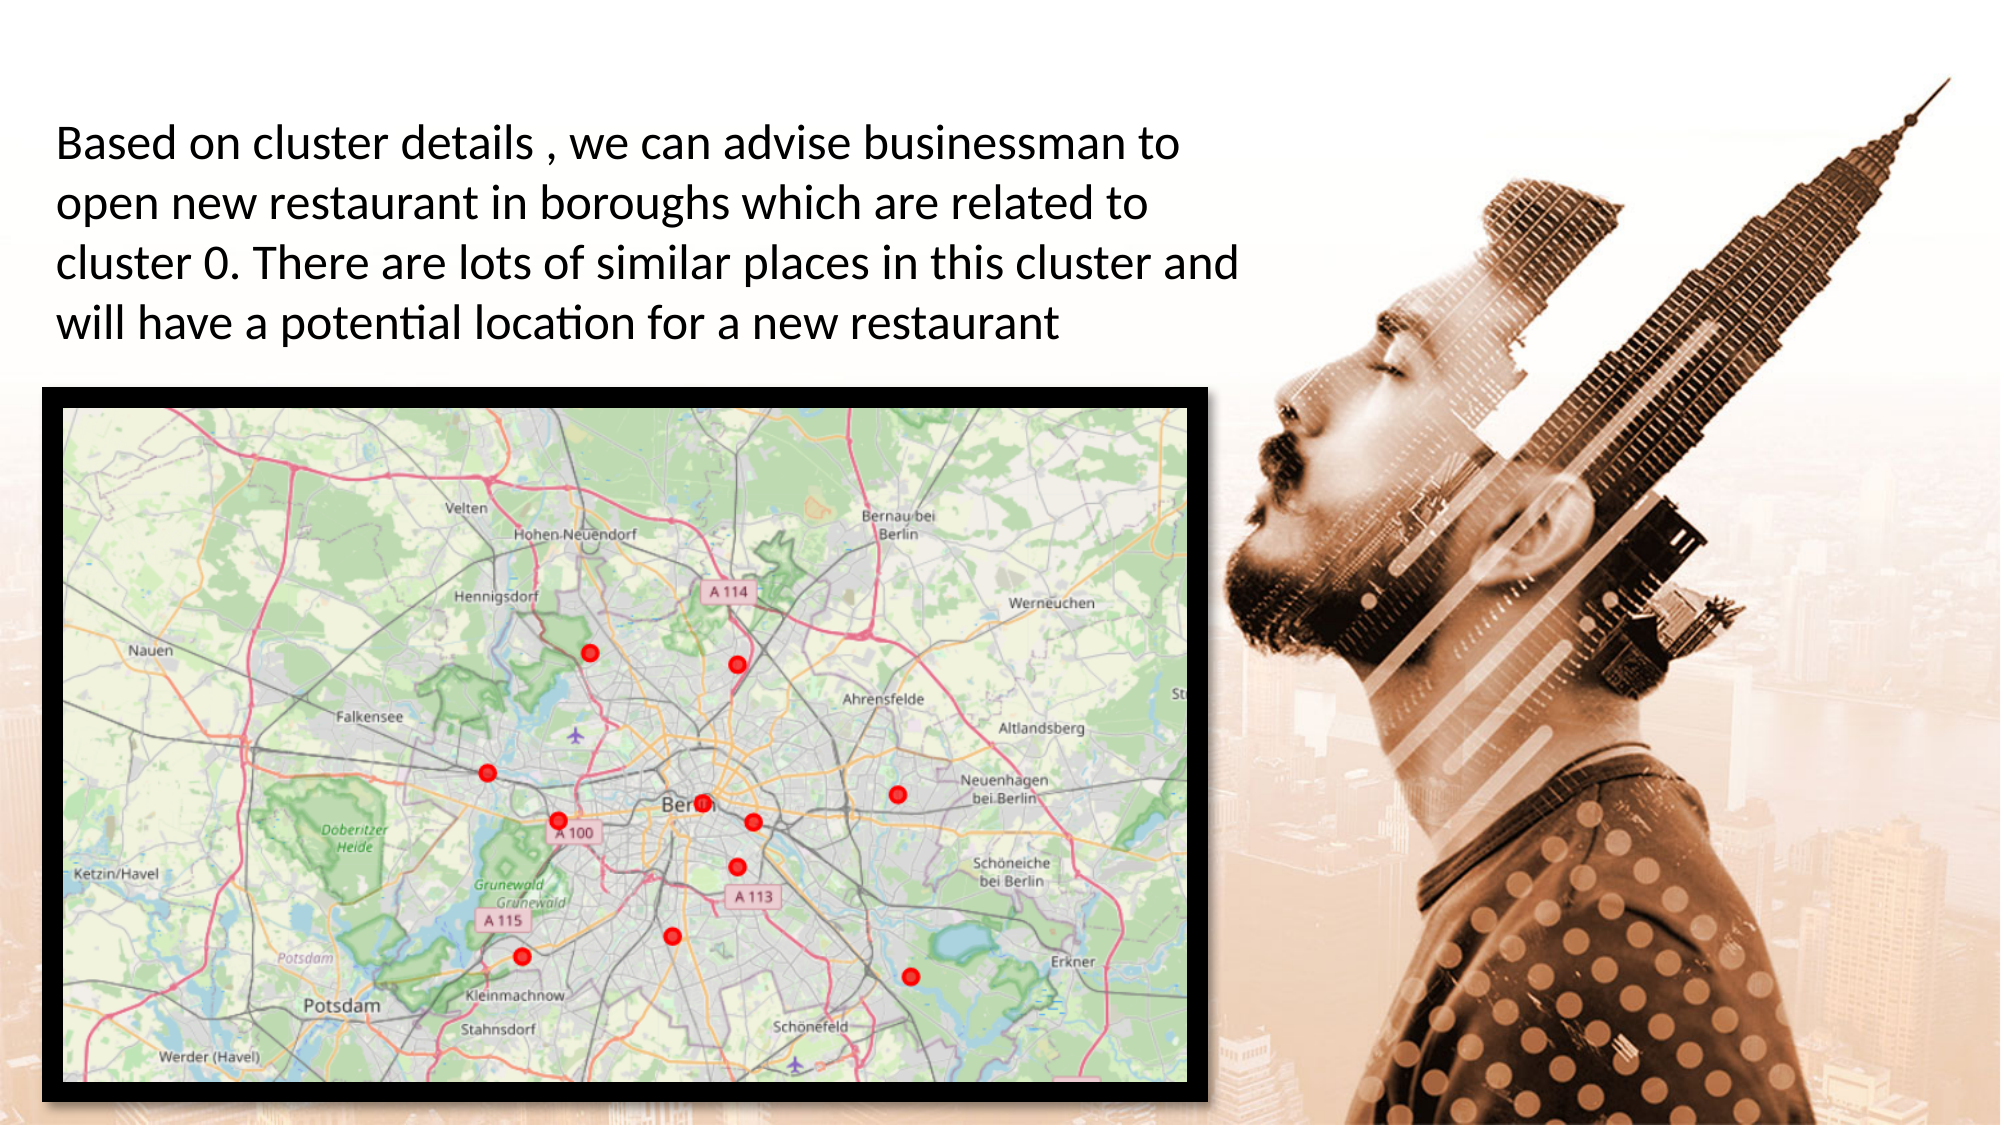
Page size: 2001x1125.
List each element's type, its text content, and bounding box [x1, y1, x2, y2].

text_box Based on cluster details , we can advise businessman to open new restaurant in boroughs which are related to cluster 0. There are lots of similar places in this cluster and will have a potential location for a new restaurant [40, 101, 1279, 357]
picture [0, 0, 2001, 1125]
